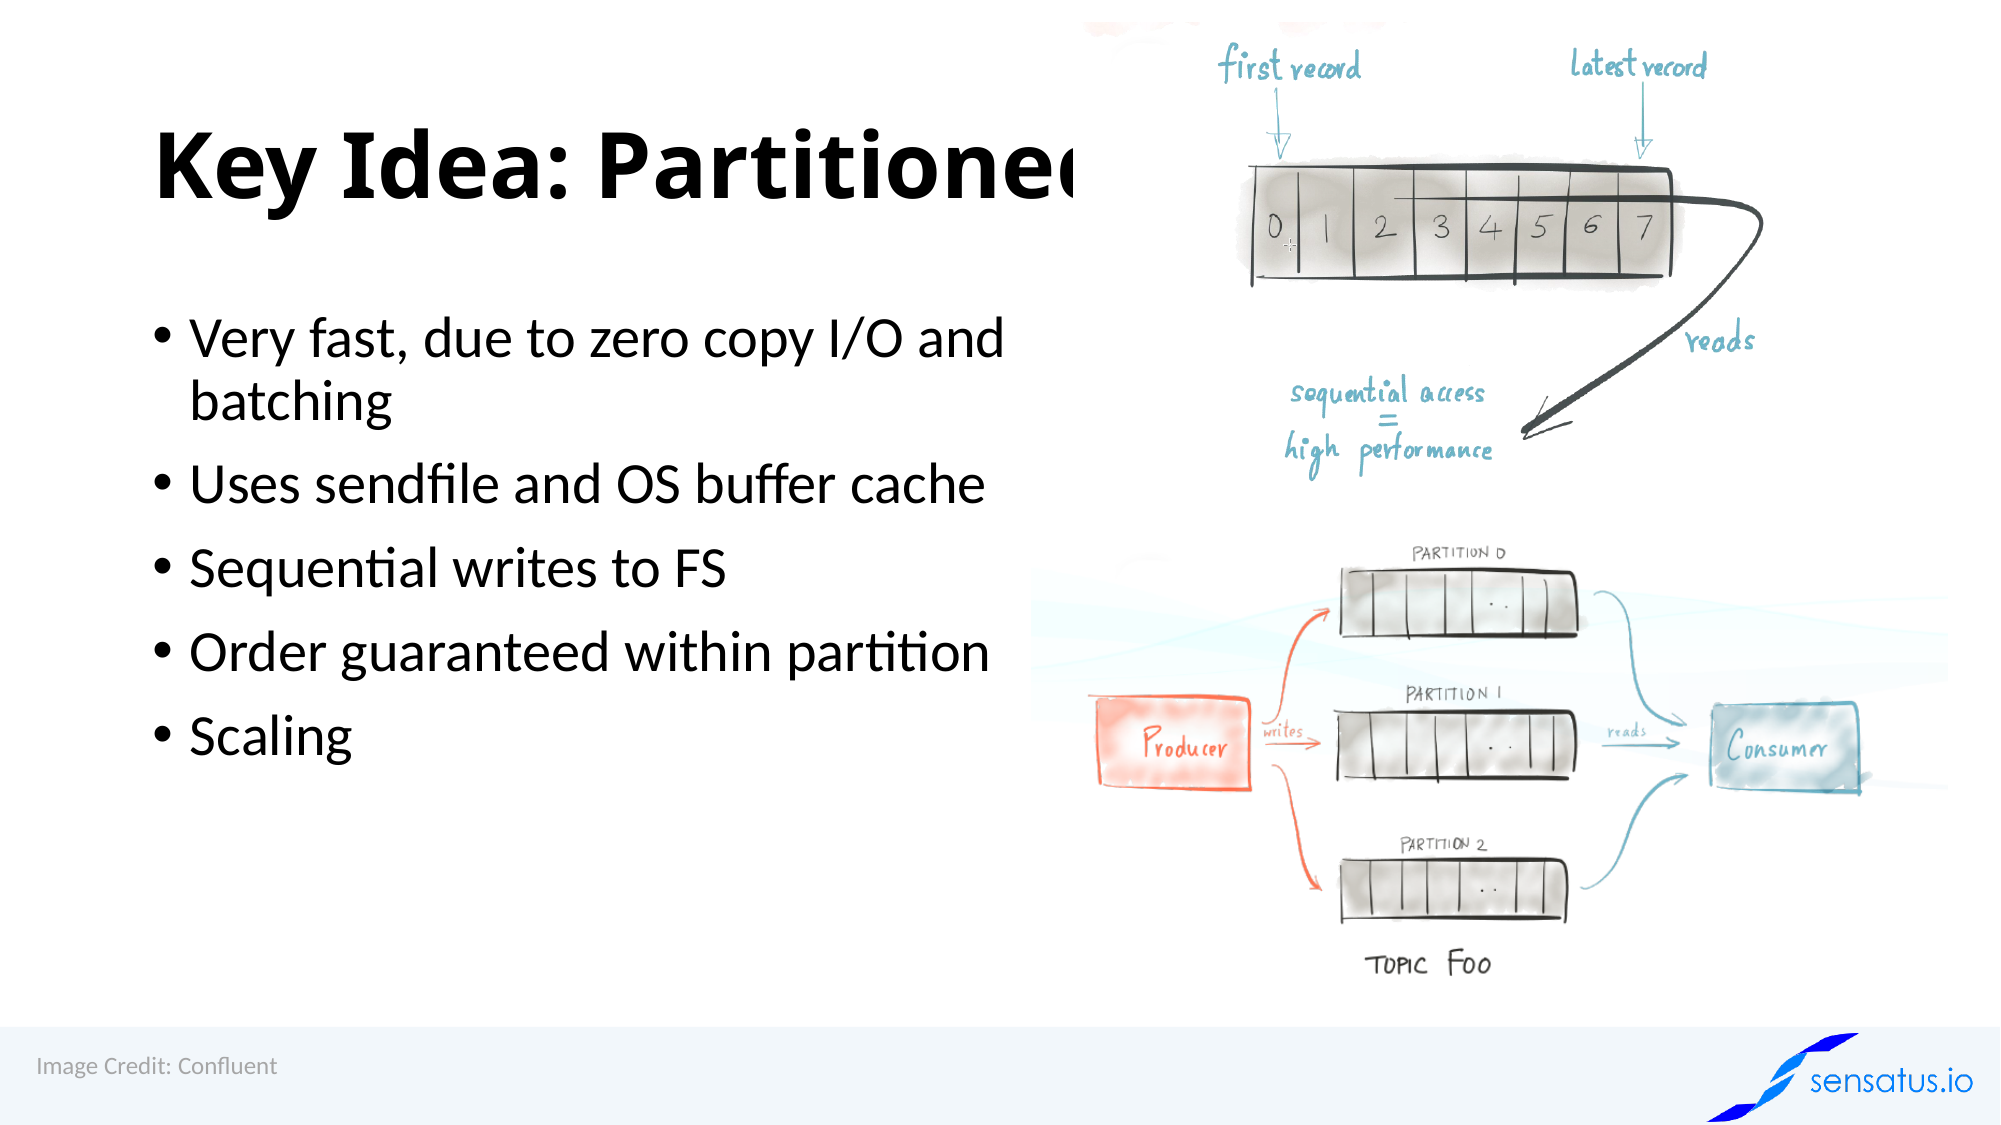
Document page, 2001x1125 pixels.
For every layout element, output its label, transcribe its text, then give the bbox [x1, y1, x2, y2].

list Very fast, due to zero copy I/O and batching Uses sendfile and OS buffer cache Sequential writes to FS Order guaranteed within partition Scaling [137, 299, 1074, 1014]
picture [1073, 22, 1905, 493]
text_box Image Credit: Confluent [21, 1042, 1379, 1088]
title Key Idea: Partitioned Log [137, 59, 1073, 278]
picture [1706, 1033, 1993, 1122]
picture [1031, 512, 1948, 979]
